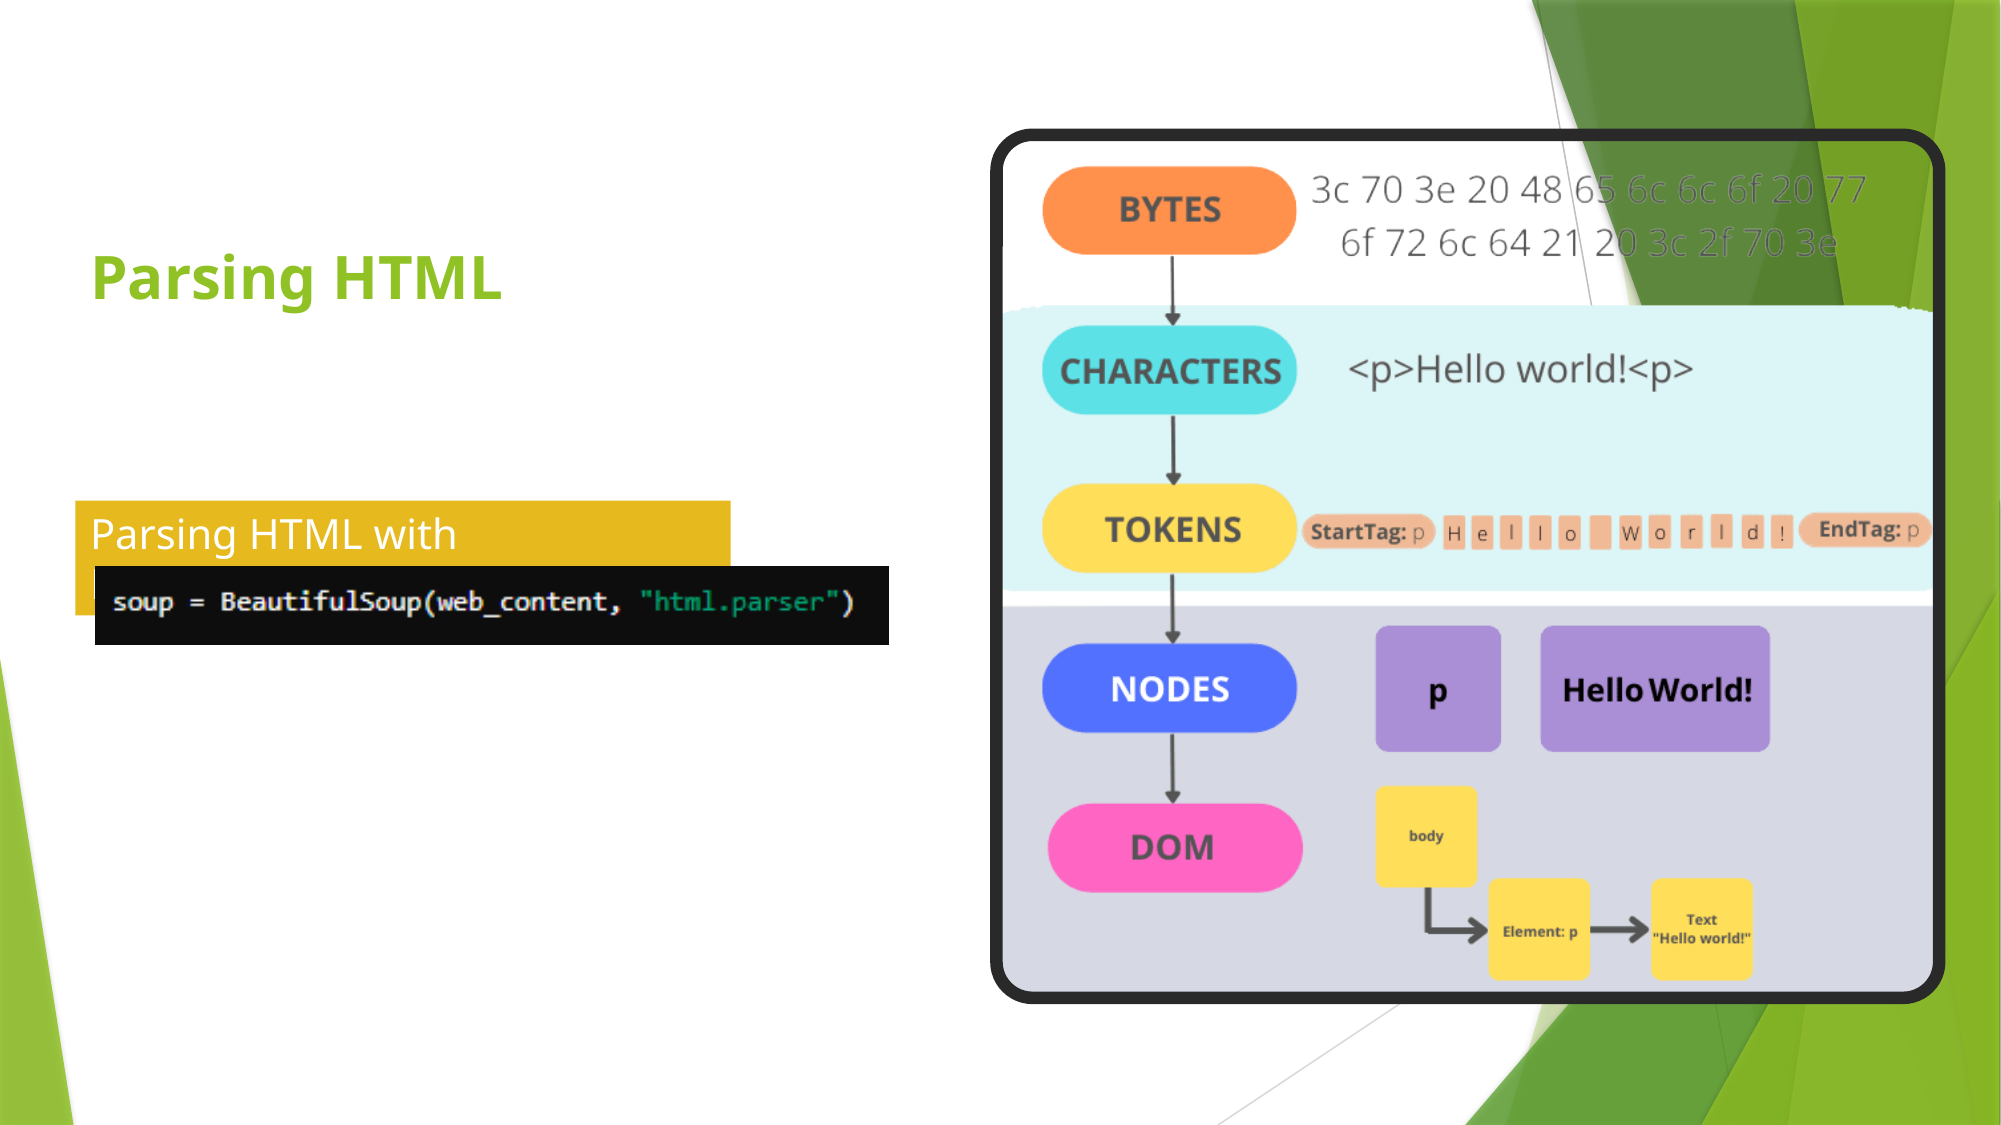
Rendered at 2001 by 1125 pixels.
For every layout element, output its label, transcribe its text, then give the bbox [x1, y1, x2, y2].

picture [94, 565, 889, 646]
title Parsing HTML [75, 232, 546, 321]
picture [995, 134, 1940, 999]
text_box Parsing HTML with BeautifulSoup [75, 500, 731, 616]
